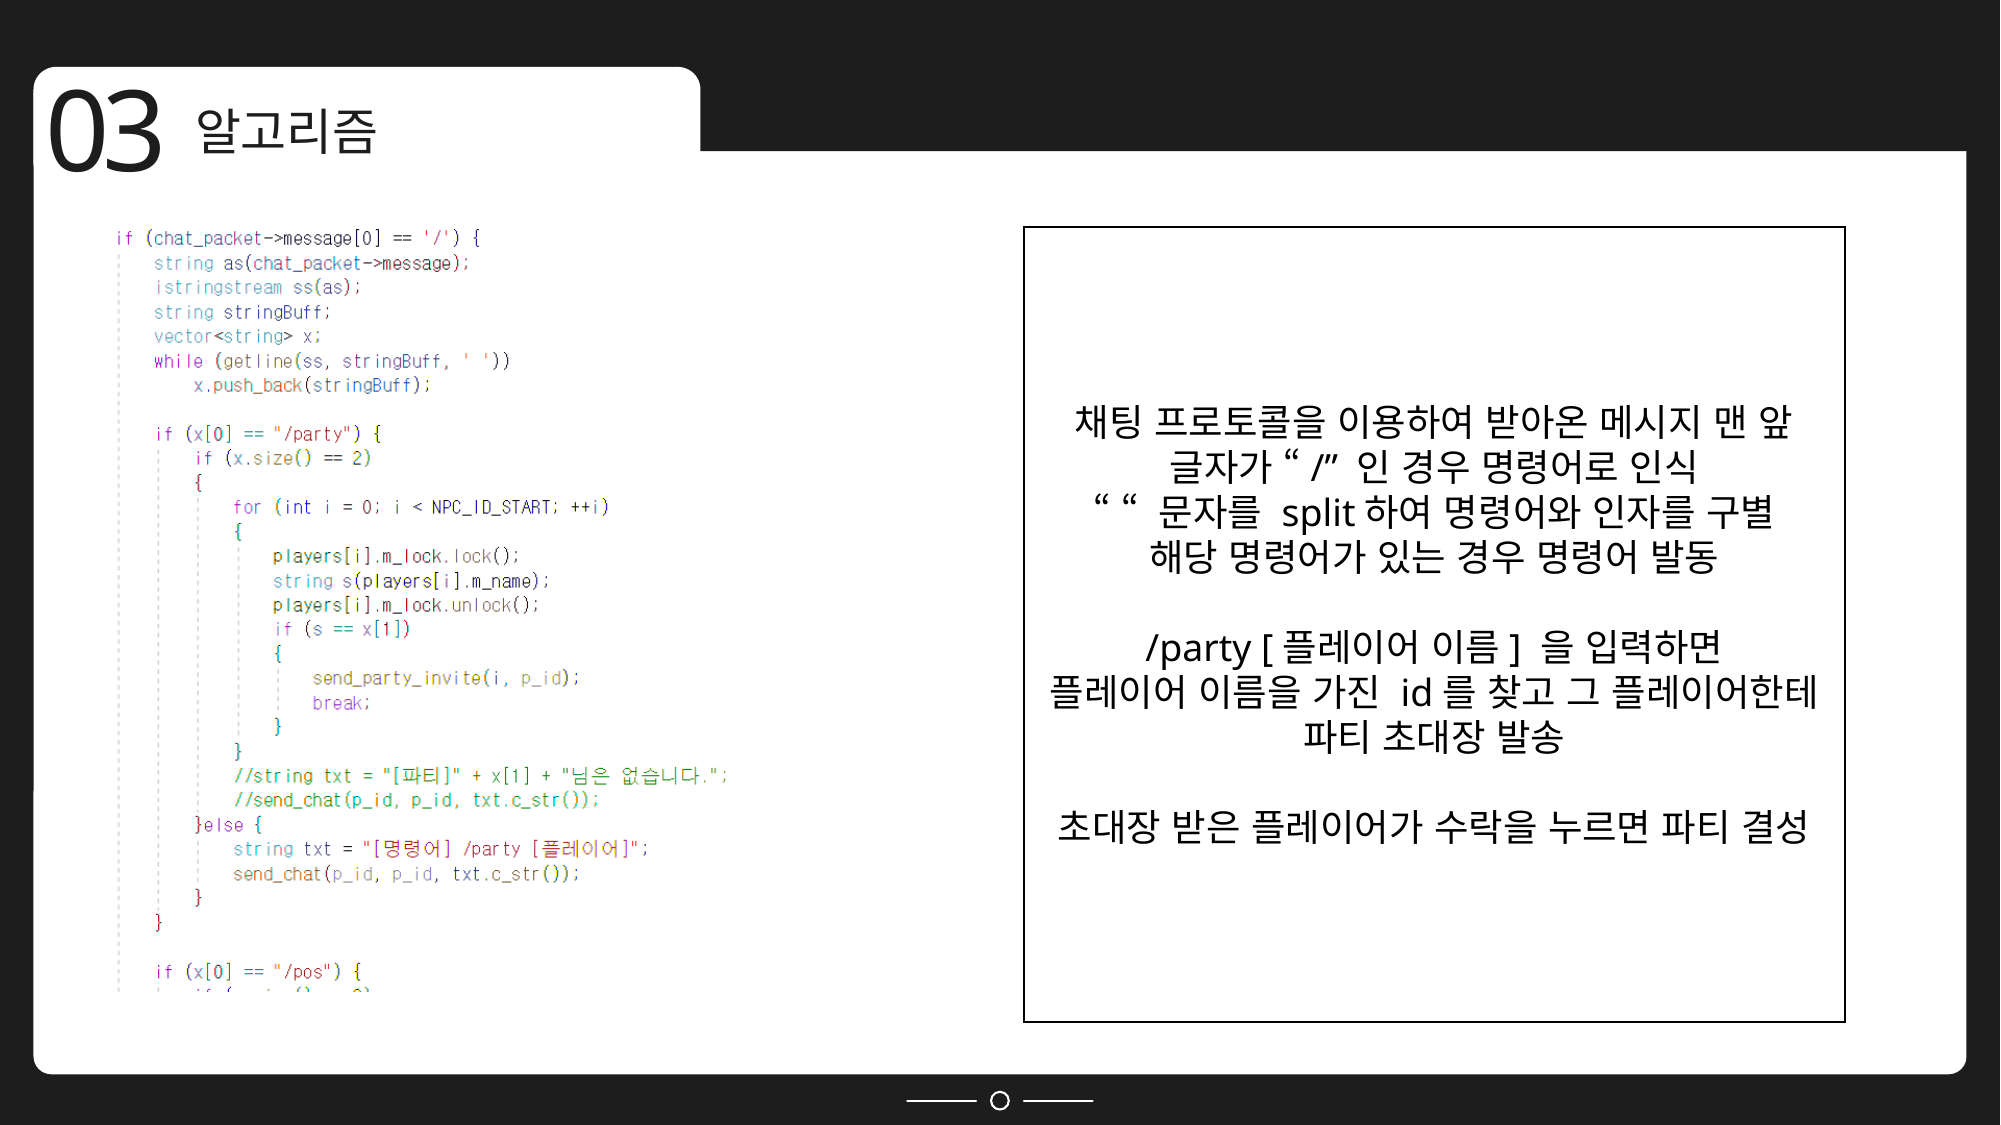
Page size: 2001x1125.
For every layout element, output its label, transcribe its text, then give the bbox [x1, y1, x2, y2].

text_box 03 [30, 51, 182, 201]
text_box 채팅 프로토콜을 이용하여 받아온 메시지 맨 앞 글자가 “/” 인 경우 명령어로 인식 “ “ 문자를 split하여 명령어와 인자를 구별 해당 명령어가 있는 경우 명령어 발동 /party [플레이어 이름] 을 입력하면 플레이어 이름을 가진 id를 찾고 그 플레이어한테 파티 초대장 발송 초대장 받은 플레이어가 수락을 누르면 파티 결성 [1023, 226, 1846, 1023]
picture [106, 227, 826, 992]
text_box 알고리즘 [182, 93, 395, 169]
